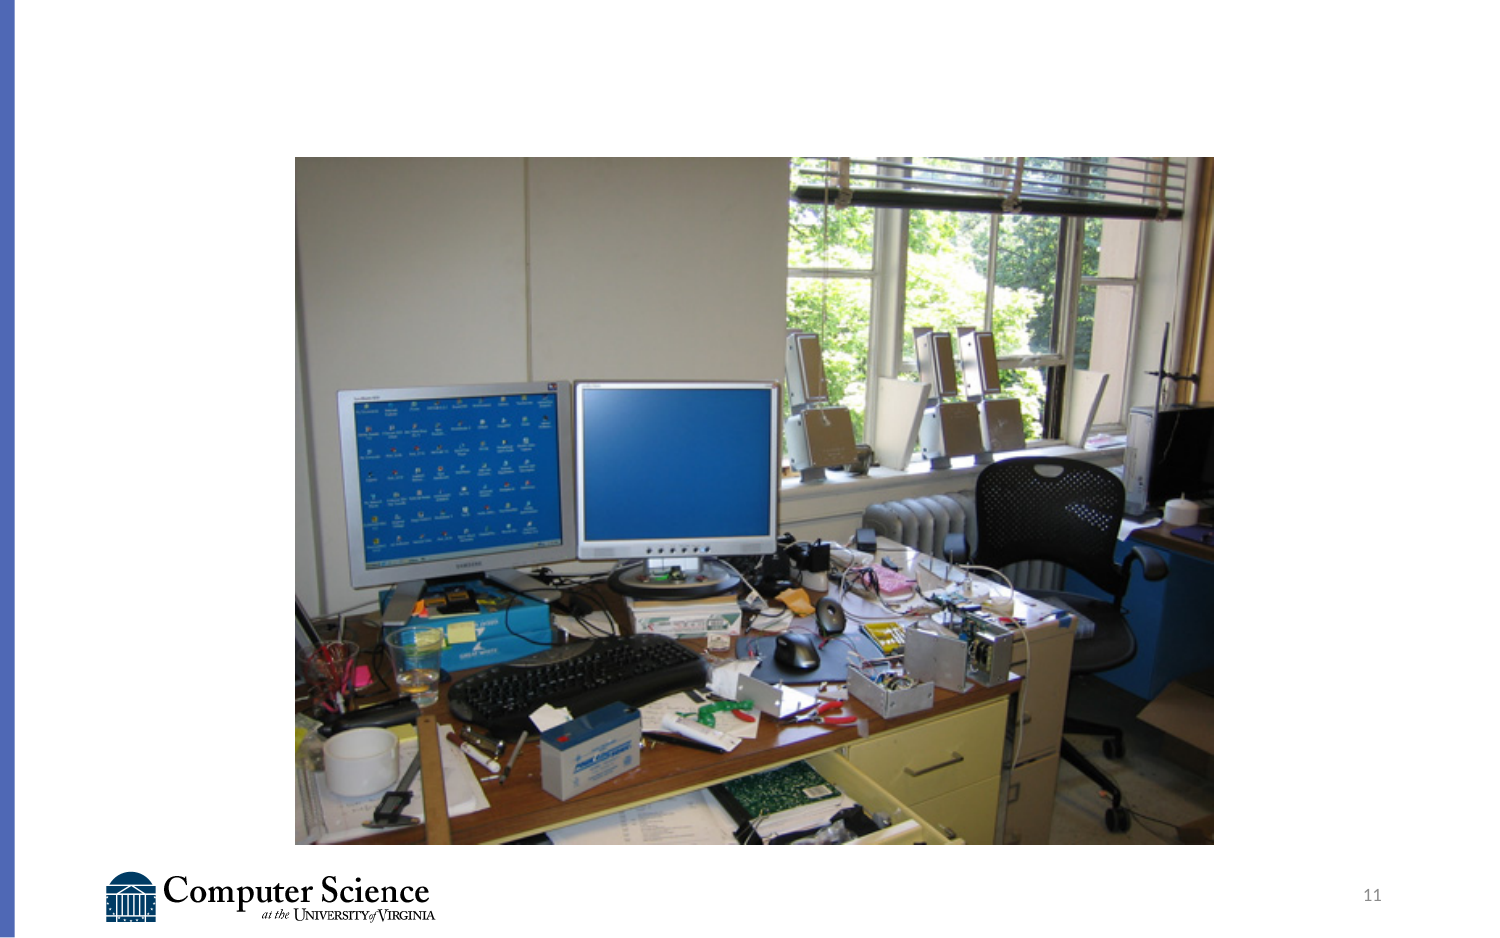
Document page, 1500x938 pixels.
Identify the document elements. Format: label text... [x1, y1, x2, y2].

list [295, 157, 1214, 845]
slide_number 11 [1059, 868, 1397, 919]
picture [103, 870, 441, 923]
